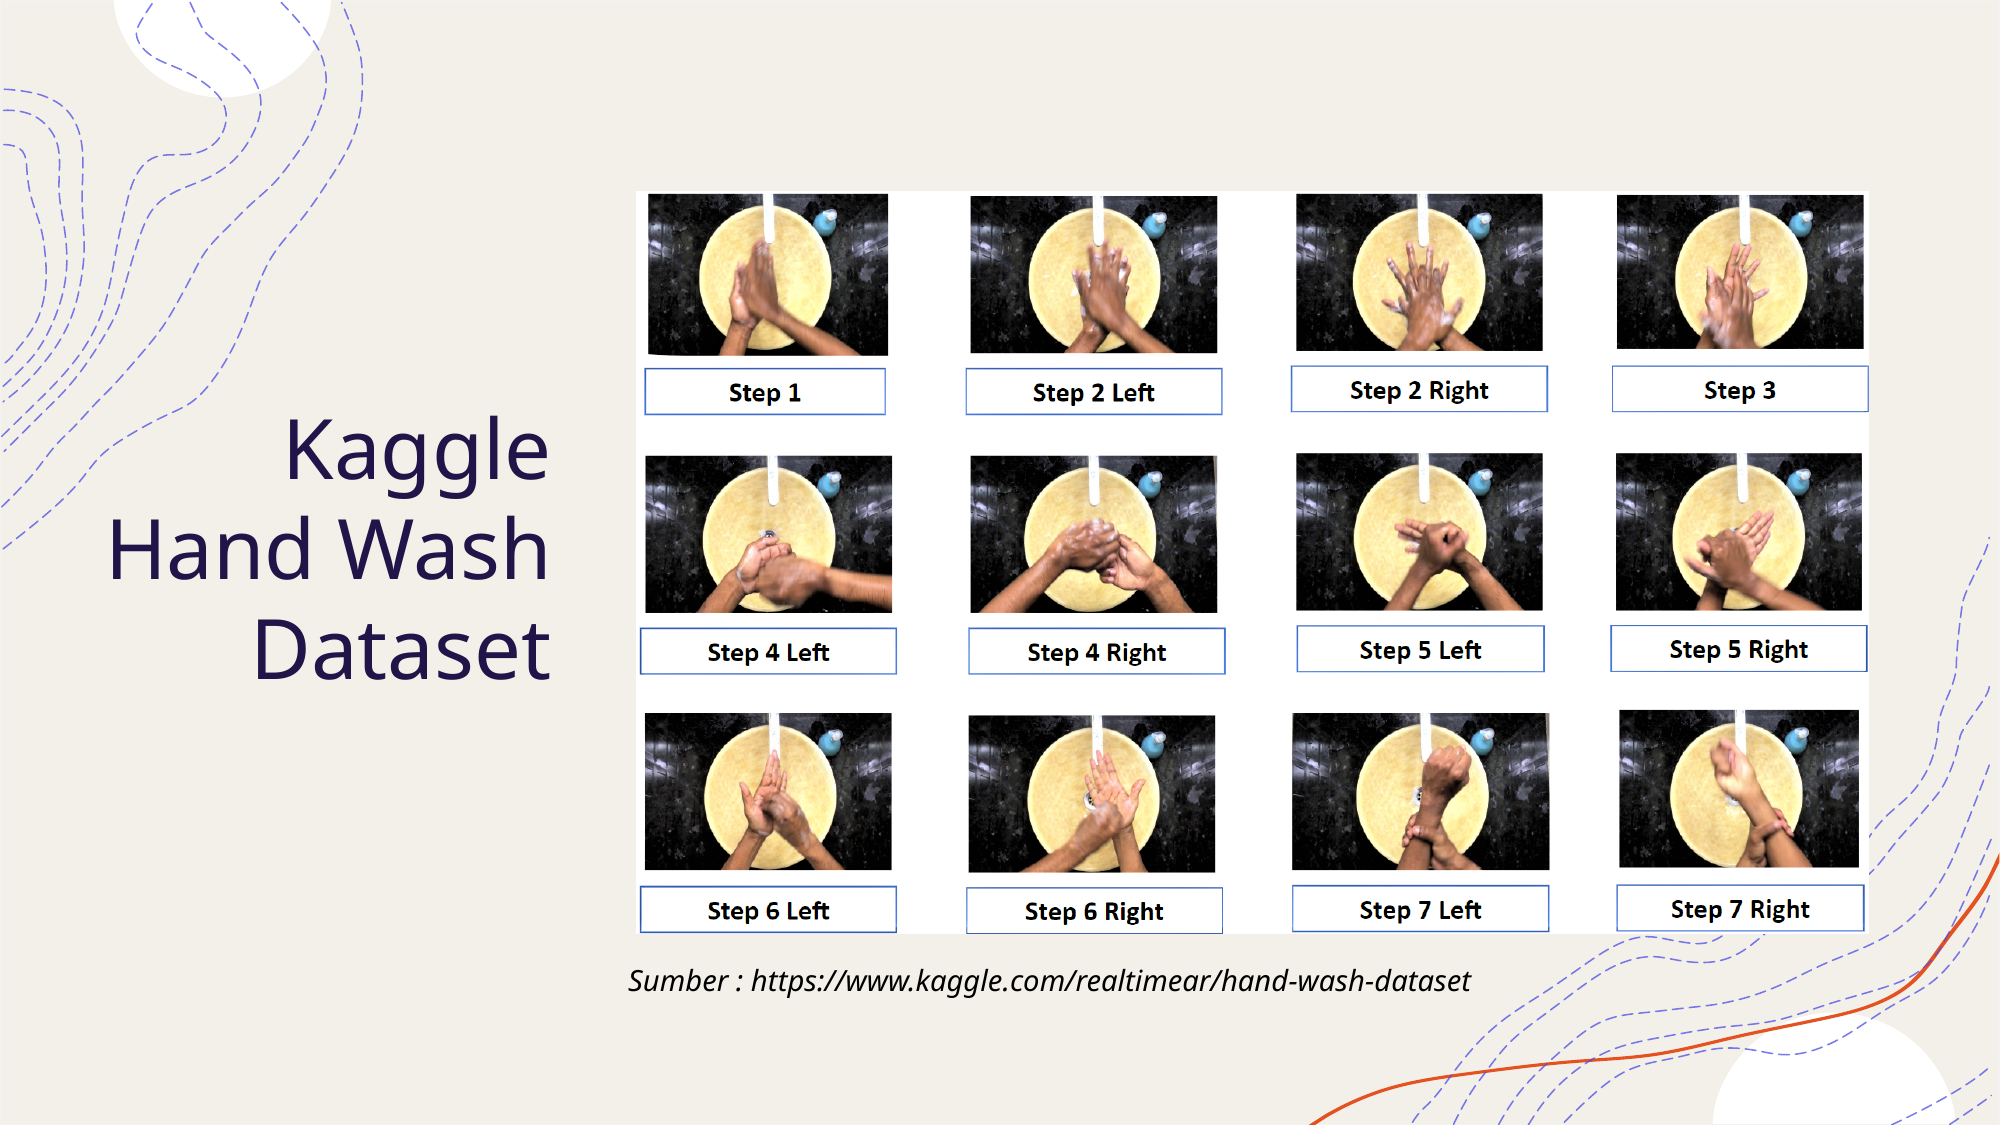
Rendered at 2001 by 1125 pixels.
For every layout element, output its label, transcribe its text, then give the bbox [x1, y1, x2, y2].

text_box Sumber : https://www.kaggle.com/realtimear/hand-wash-dataset [549, 954, 1551, 1005]
picture [636, 191, 1869, 934]
text_box Kaggle Hand Wash Dataset [0, 388, 567, 563]
